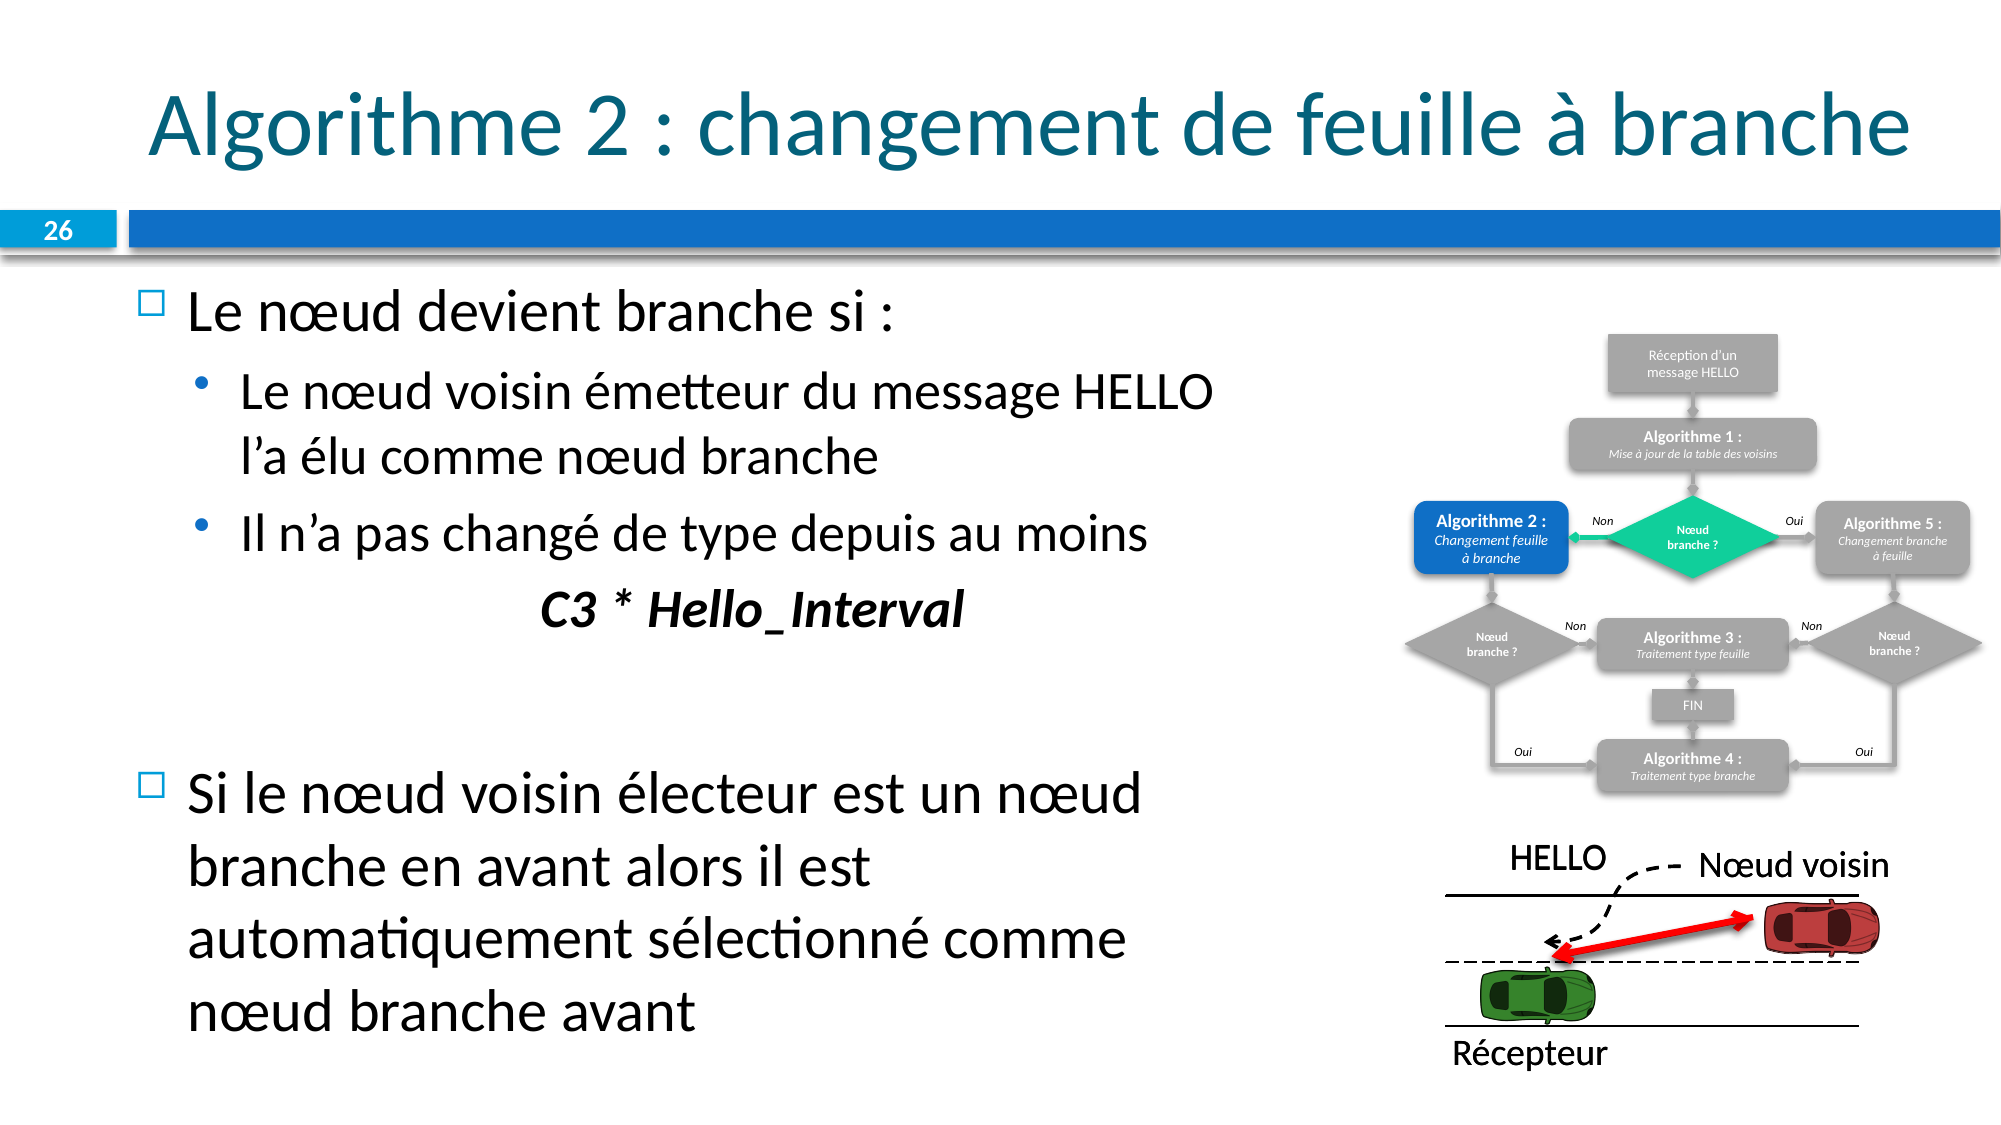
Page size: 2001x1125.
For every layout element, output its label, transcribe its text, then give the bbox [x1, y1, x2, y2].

text_box Le nœud devient branche si : Le nœud voisin émetteur du message HELLO l’a élu comme nœud branche Il n’a pas changé de type depuis au moins C3 * Hello_Interval [120, 264, 1255, 746]
title Algorithme 2 : changement de feuille à branche [133, 37, 1965, 200]
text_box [1437, 824, 1918, 1082]
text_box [1405, 334, 1982, 791]
text_box Si le nœud voisin électeur est un nœud branche en avant alors il est automatiquement sélectionné comme nœud branche avant [120, 746, 1290, 1081]
slide_number 26 [0, 208, 117, 249]
